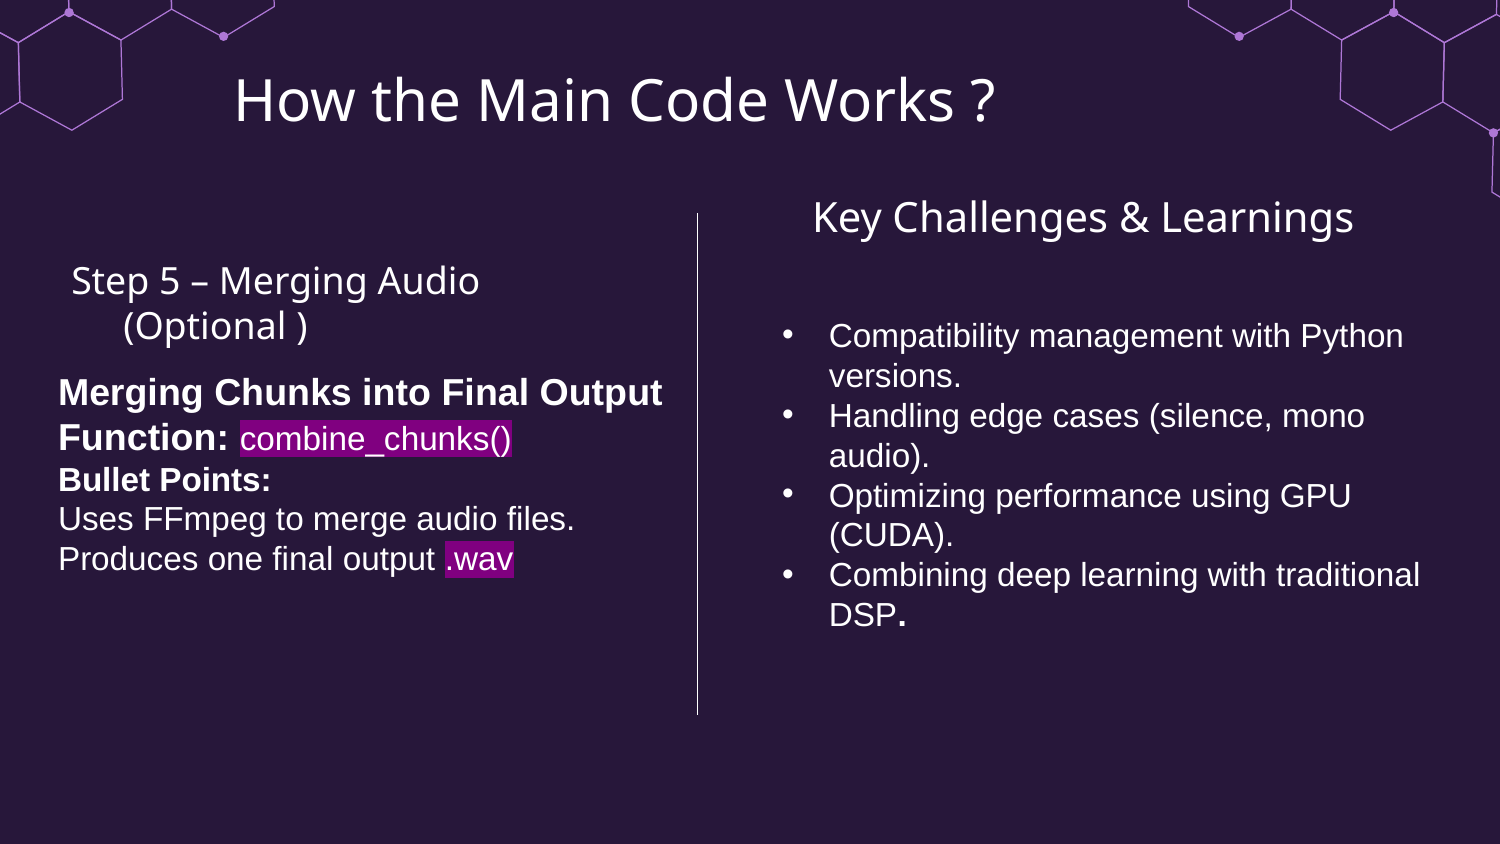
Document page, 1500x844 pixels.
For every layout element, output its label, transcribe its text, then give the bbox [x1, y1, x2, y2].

text_box Compatibility management with Python versions. Handling edge cases (silence, mono audio). Optimizing performance using GPU (CUDA). Combining deep learning with traditional DSP. [767, 306, 1442, 641]
text_box Key Challenges & Learnings [697, 176, 1436, 277]
subtitle Step 5 – Merging Audio (Optional ) [33, 242, 614, 344]
title How the Main Code Works ? [218, 47, 1304, 149]
text_box Merging Chunks into Final Output Function: combine_chunks() Bullet Points: Uses FFmpeg to merge audio files. Produces one final output .wav [43, 360, 683, 585]
